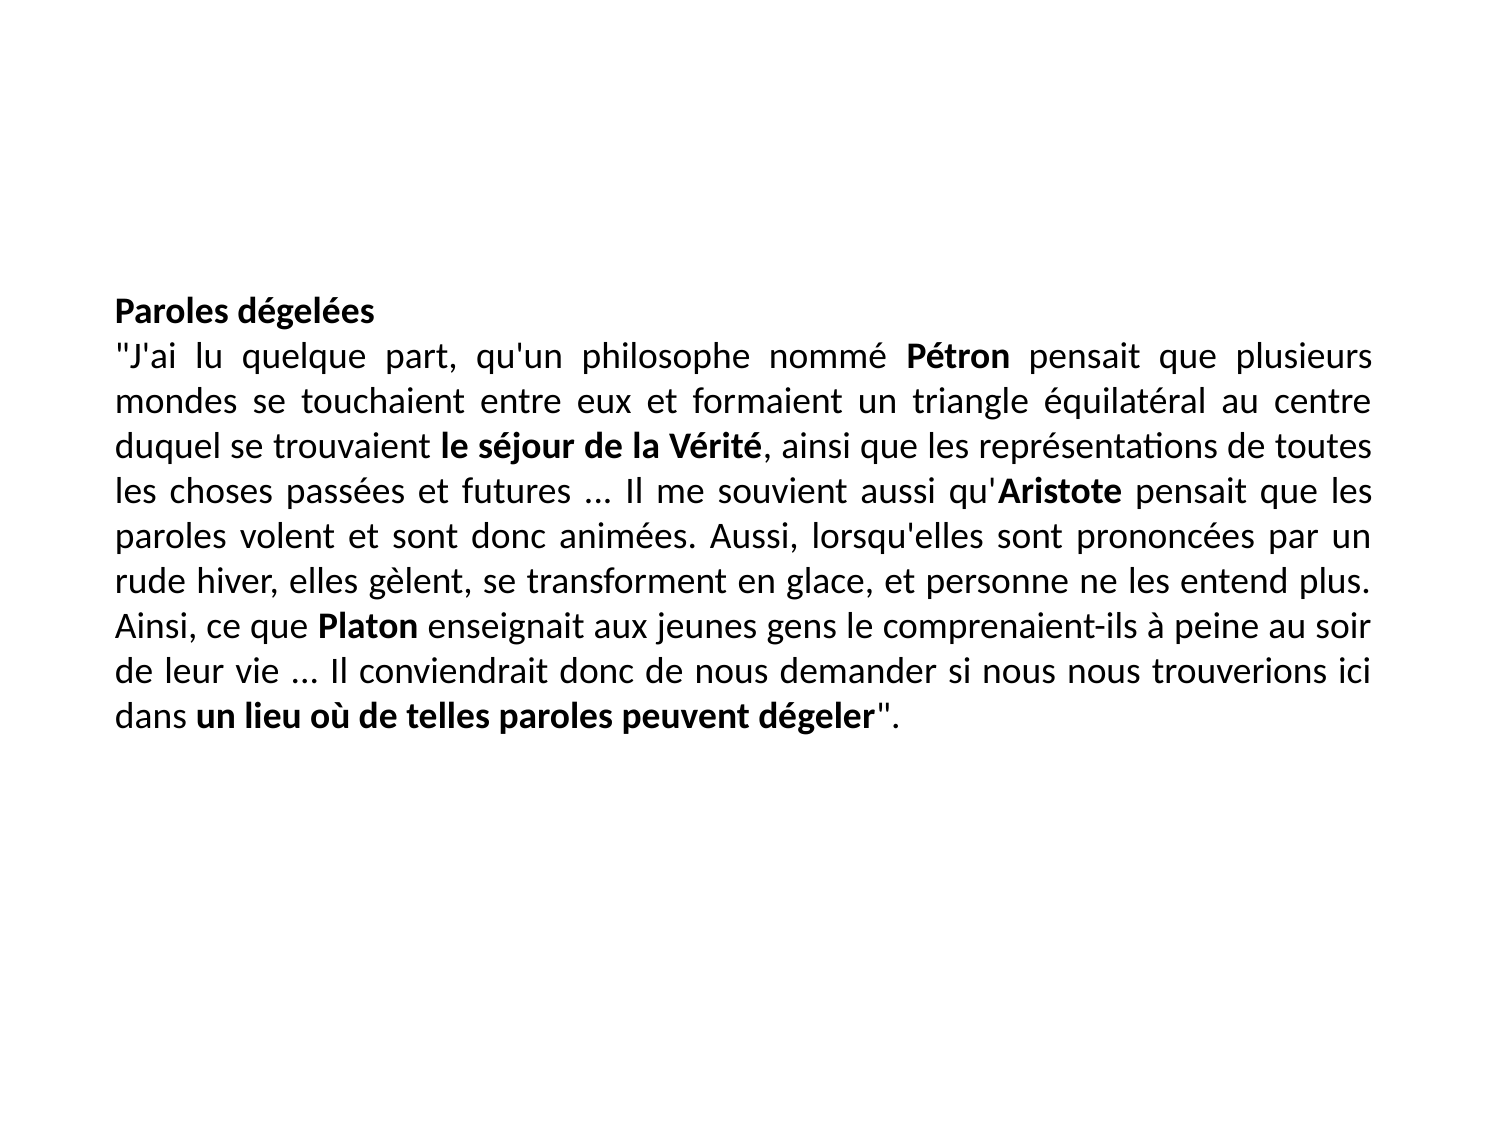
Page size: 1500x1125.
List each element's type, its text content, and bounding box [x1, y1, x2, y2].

text_box Paroles dégelées "J'ai lu quelque part, qu'un philosophe nommé Pétron pensait que plusieurs mondes se touchaient entre eux et formaient un triangle équilatéral au centre duquel se trouvaient le séjour de la Vérité, ainsi que les représentations de toutes les choses passées et futures ... Il me souvient aussi qu'Aristote pensait que les paroles volent et sont donc animées. Aussi, lorsqu'elles sont prononcées par un rude hiver, elles gèlent, se transforment en glace, et personne ne les entend plus. Ainsi, ce que Platon enseignait aux jeunes gens le comprenaient-ils à peine au soir de leur vie ... Il conviendrait donc de nous demander si nous nous trouverions ici dans un lieu où de telles paroles peuvent dégeler". [100, 278, 1388, 744]
